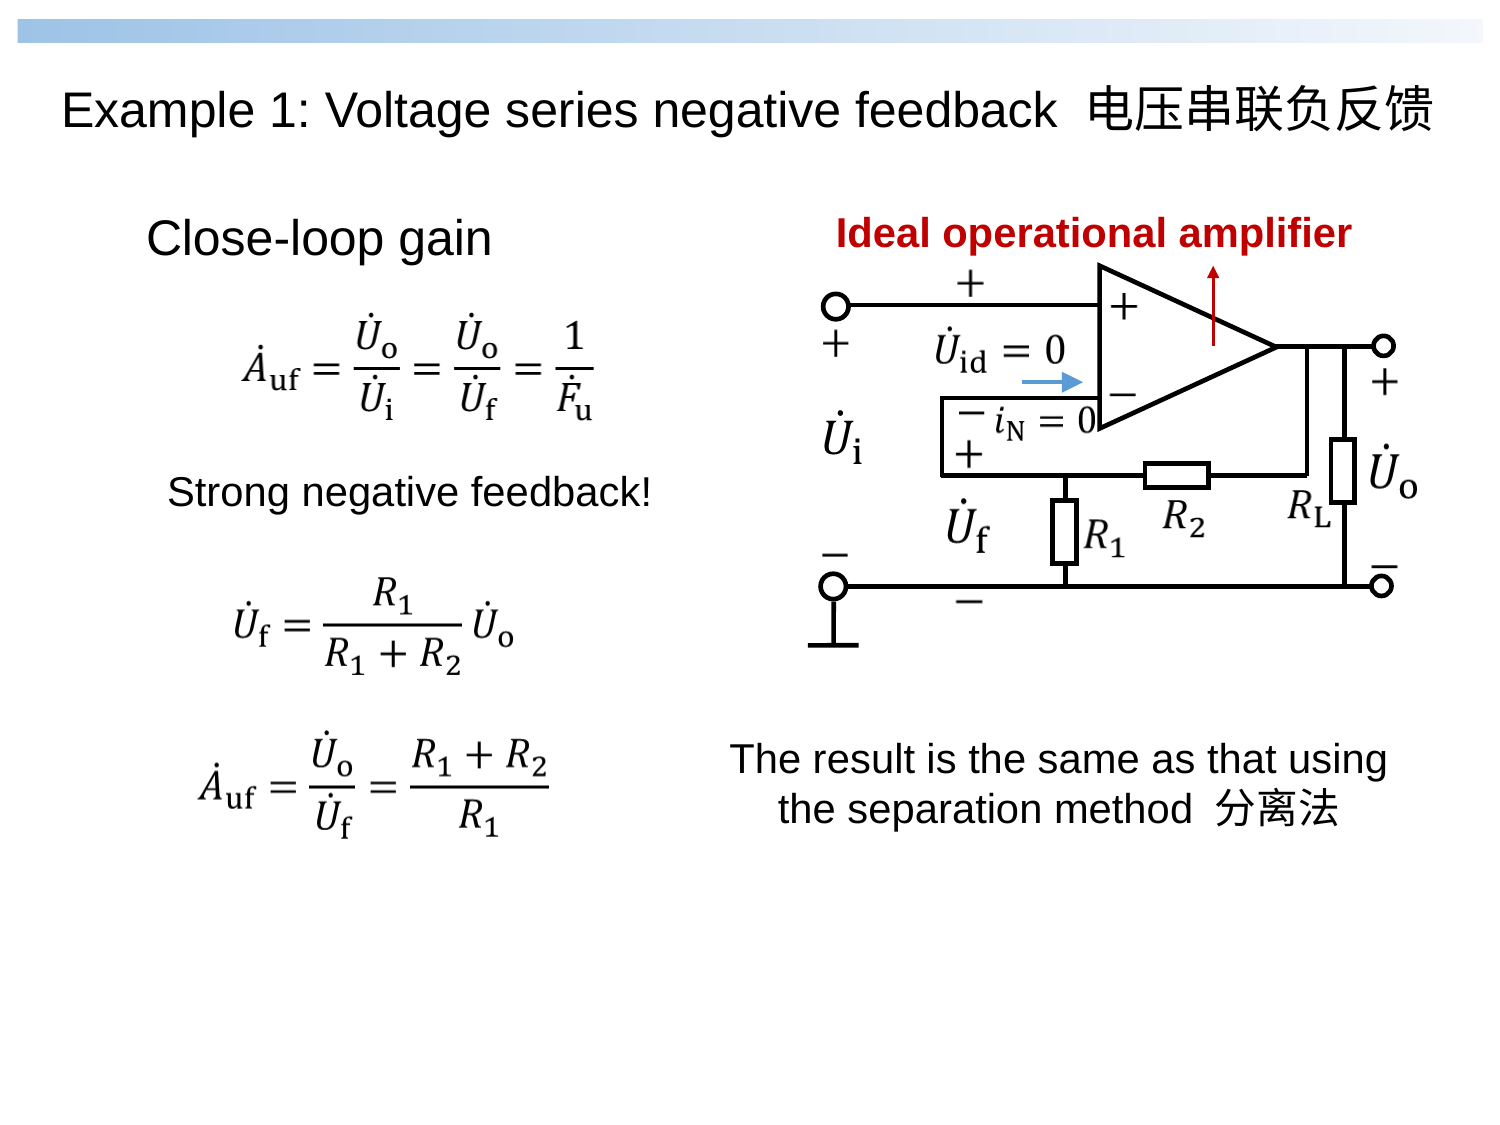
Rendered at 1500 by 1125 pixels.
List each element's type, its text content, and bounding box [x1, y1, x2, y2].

text_box [124, 718, 635, 848]
text_box Close-loop gain [131, 198, 534, 273]
text_box [17, 18, 1483, 44]
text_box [793, 198, 1457, 646]
text_box Example 1: Voltage series negative feedback 电压串联负反馈 [46, 70, 1465, 146]
text_box The result is the same as that using the separation method 分离法 [689, 724, 1429, 840]
text_box [124, 564, 635, 683]
text_box [167, 299, 679, 429]
text_box Strong negative feedback! [116, 457, 703, 523]
